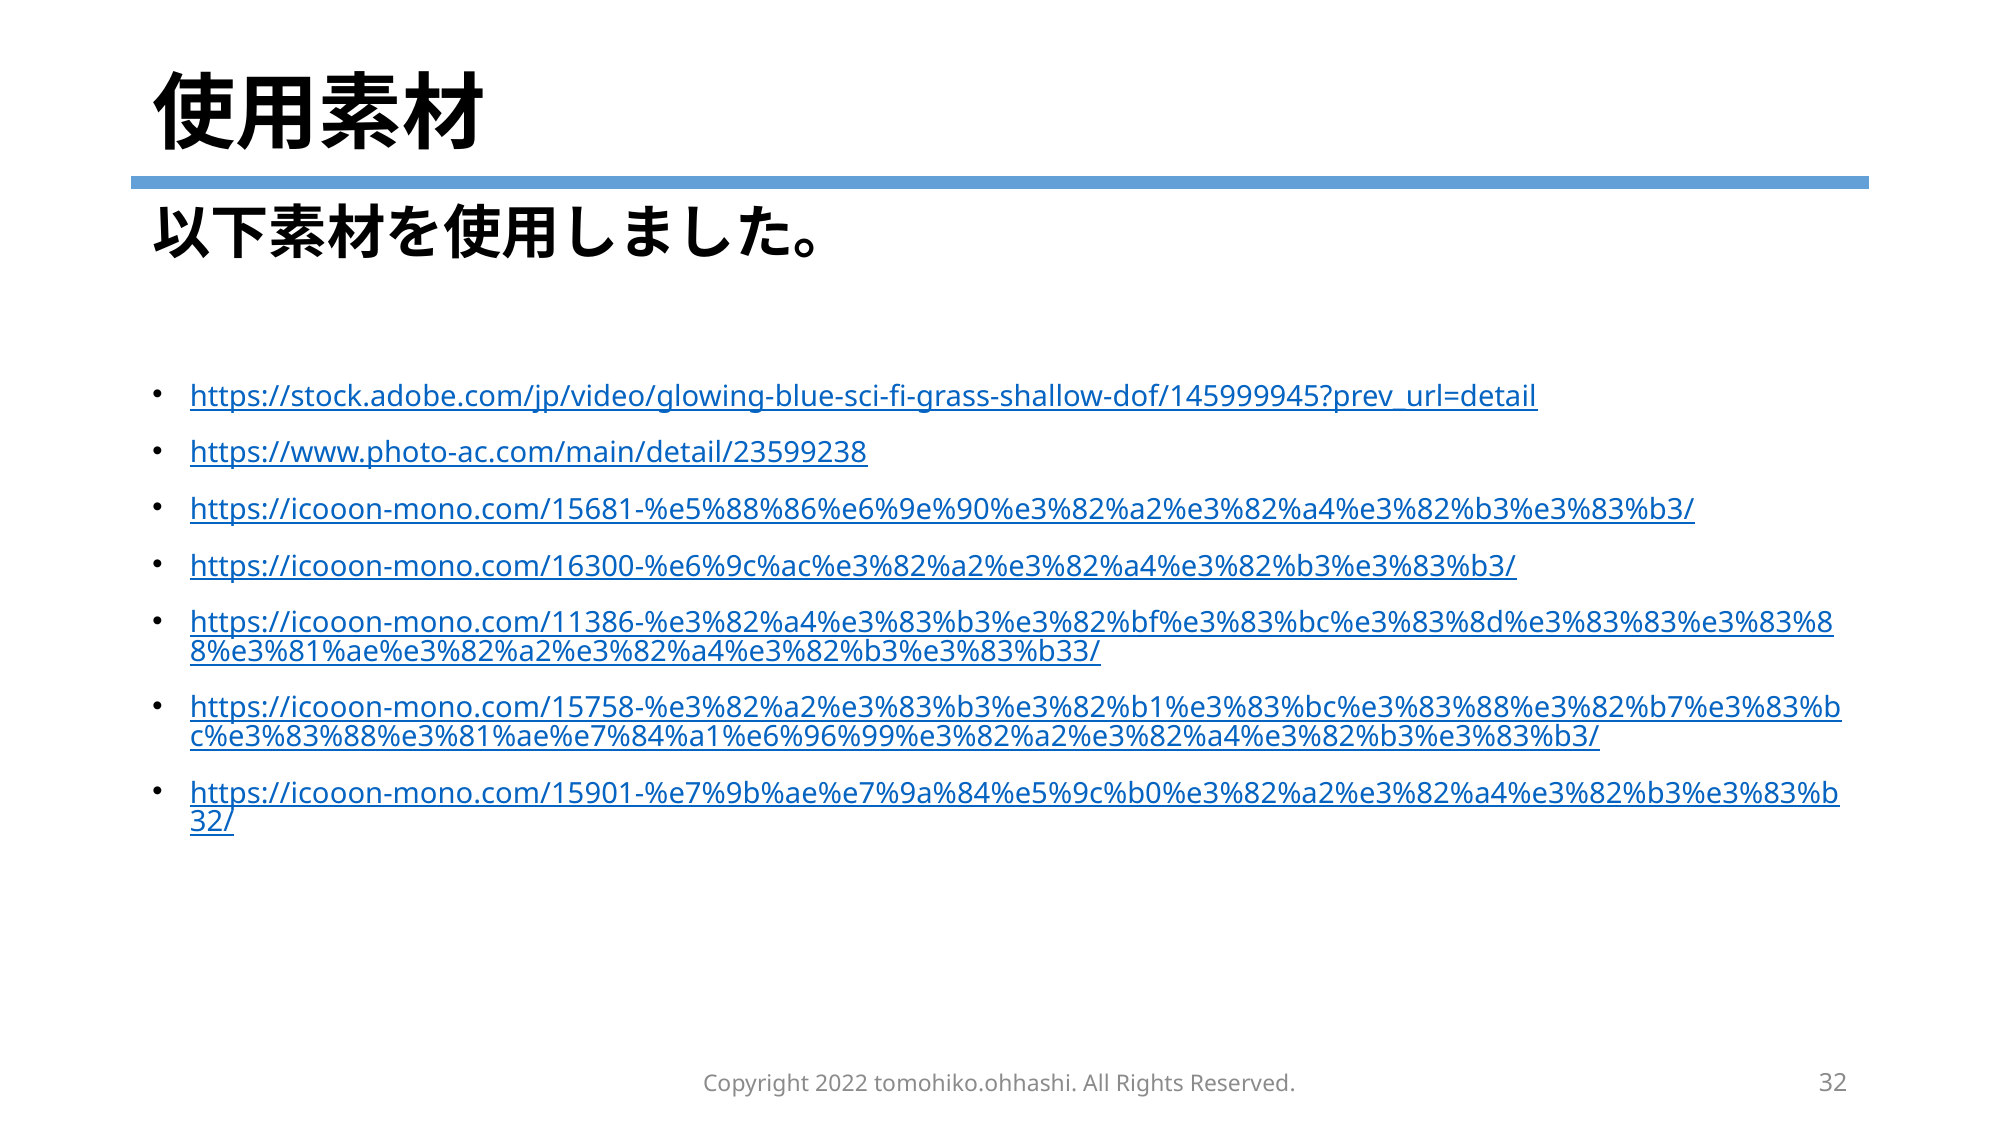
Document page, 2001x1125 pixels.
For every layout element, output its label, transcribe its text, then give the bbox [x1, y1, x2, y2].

footer Copyright 2022 tomohiko.ohhashi. All Rights Reserved. [640, 1065, 1360, 1103]
subtitle 以下素材を使用しました｡ [137, 196, 1863, 357]
title 使用素材 [137, 59, 1863, 172]
slide_number 32 [1701, 1065, 1863, 1103]
list https://stock.adobe.com/jp/video/glowing-blue-sci-fi-grass-shallow-dof/145999945?prev_url=detail https://www.photo-ac.com/main/detail/23599238 https://icooon-mono.com/15681-%e5%88%86%e6%9e%90%e3%82%a2%e3%82%a4%e3%82%b3%e3%83%b3/ https://icooon-mono.com/16300-%e6%9c%ac%e3%82%a2%e3%82%a4%e3%82%b3%e3%83%b3/ https://icooon-mono.com/11386-%e3%82%a4%e3%83%b3%e3%82%bf%e3%83%bc%e3%83%8d%e3%83%83%e3%83%88%e3%81%ae%e3%82%a2%e3%82%a4%e3%82%b3%e3%83%b33/ https://icooon-mono.com/15758-%e3%82%a2%e3%83%b3%e3%82%b1%e3%83%bc%e3%83%88%e3%82%b7%e3%83%bc%e3%83%88%e3%81%ae%e7%84%a1%e6%96%99%e3%82%a2%e3%82%a4%e3%82%b3%e3%83%b3/ https://icooon-mono.com/15901-%e7%9b%ae%e7%9a%84%e5%9c%b0%e3%82%a2%e3%82%a4%e3%82%b3%e3%83%b32/ [137, 370, 1863, 1052]
